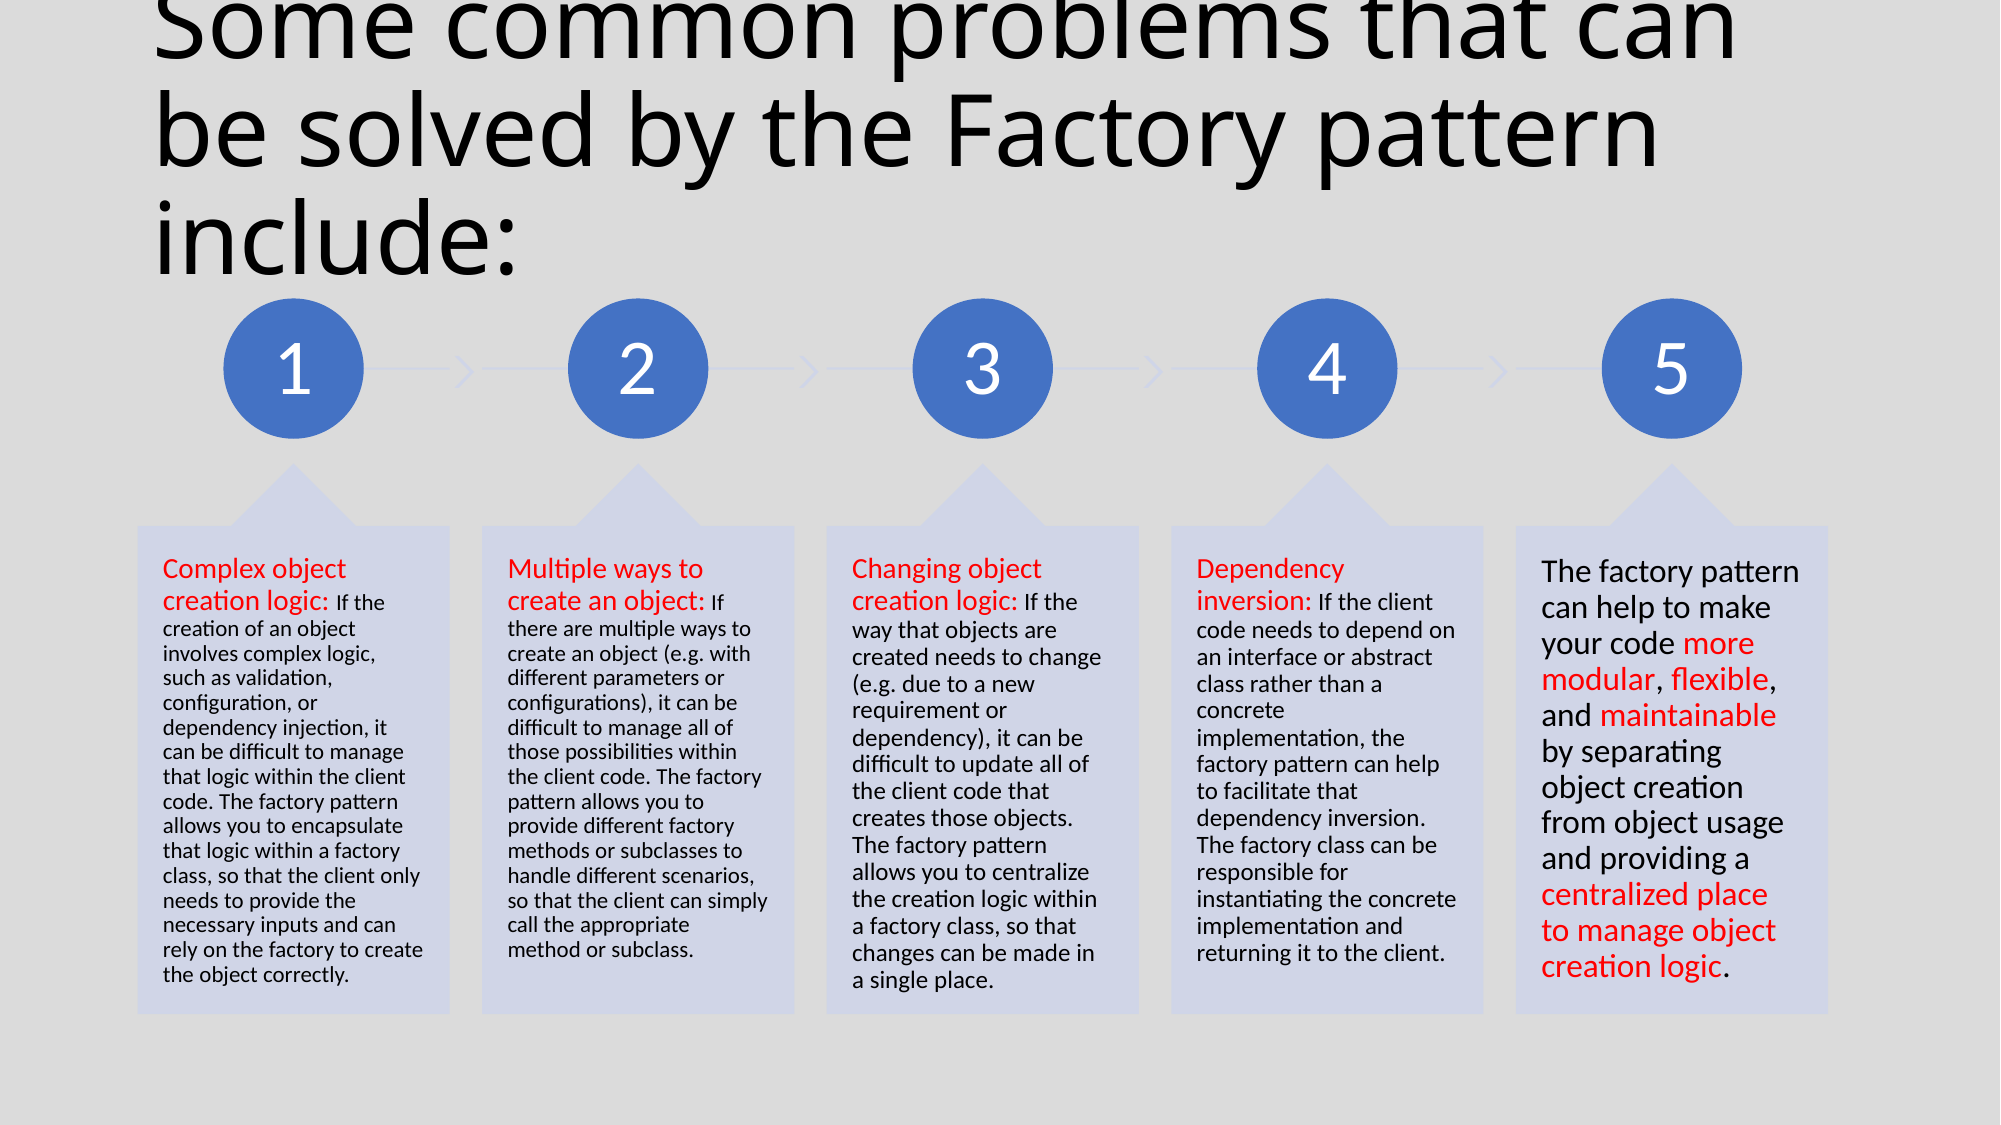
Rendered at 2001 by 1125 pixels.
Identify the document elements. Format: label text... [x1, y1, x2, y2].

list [137, 299, 1863, 1014]
title Some common problems that can be solved by the Factory pattern include: [137, 111, 1863, 277]
